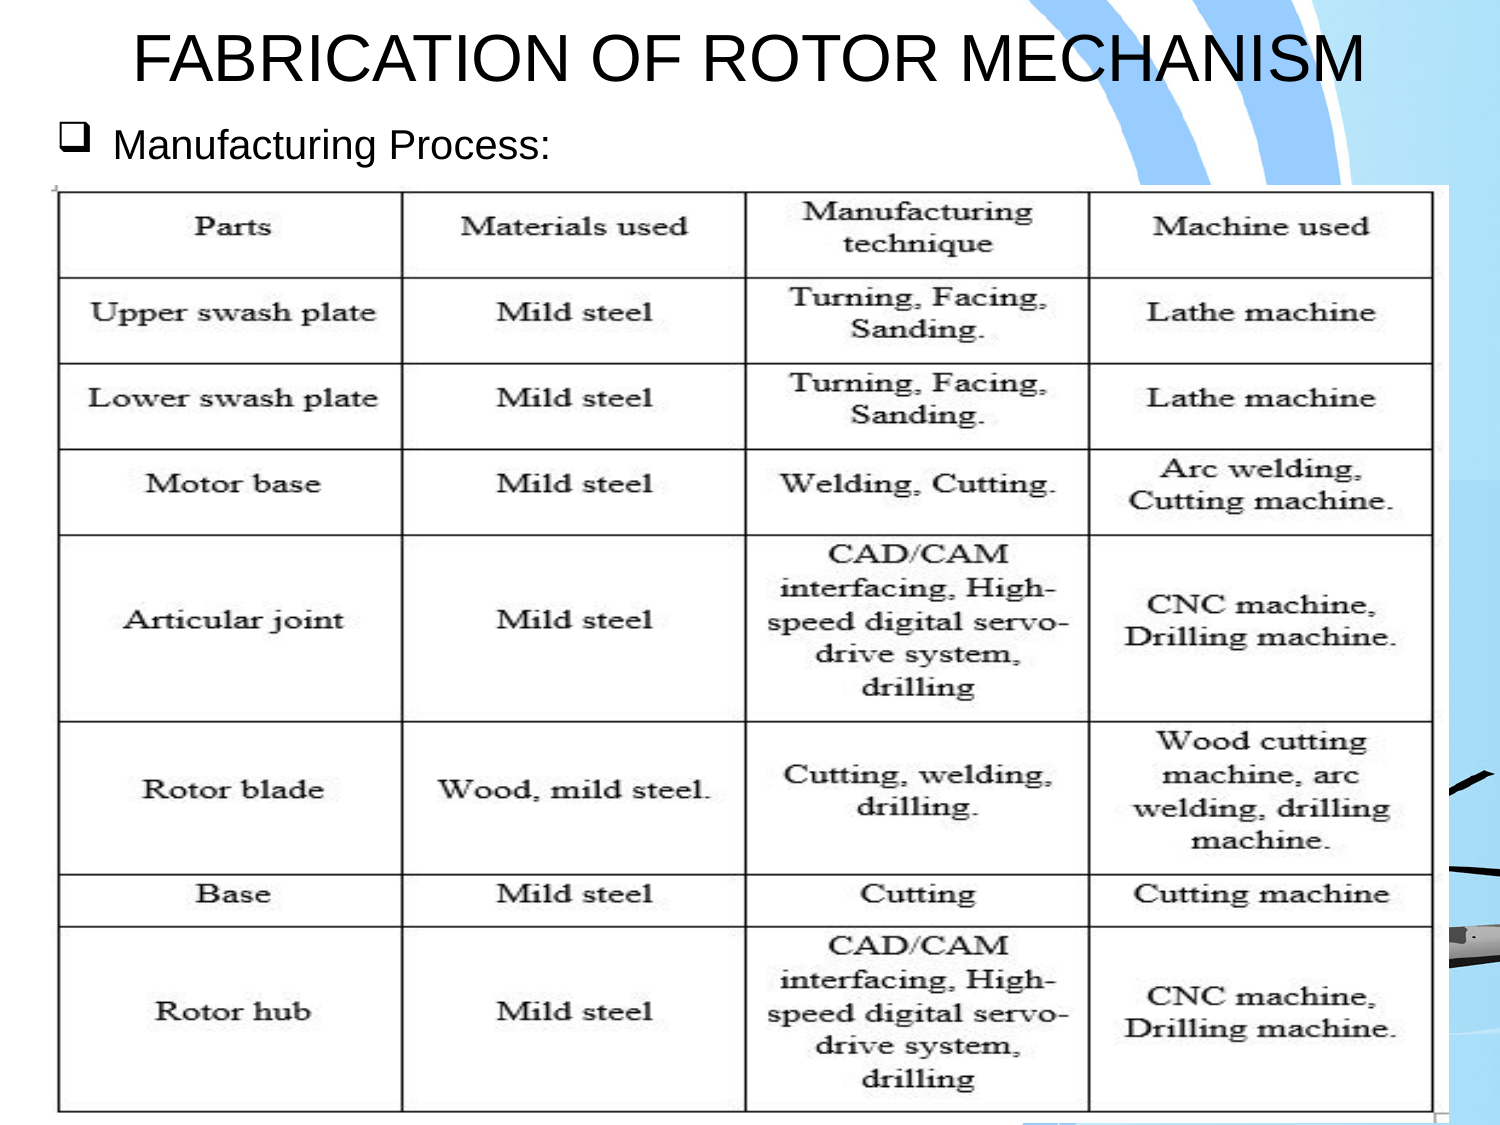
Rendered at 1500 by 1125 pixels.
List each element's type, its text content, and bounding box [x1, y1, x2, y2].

title FABRICATION OF ROTOR MECHANISM [112, 71, 1388, 149]
picture [0, 0, 1500, 1125]
subtitle Manufacturing Process: [41, 110, 1240, 181]
